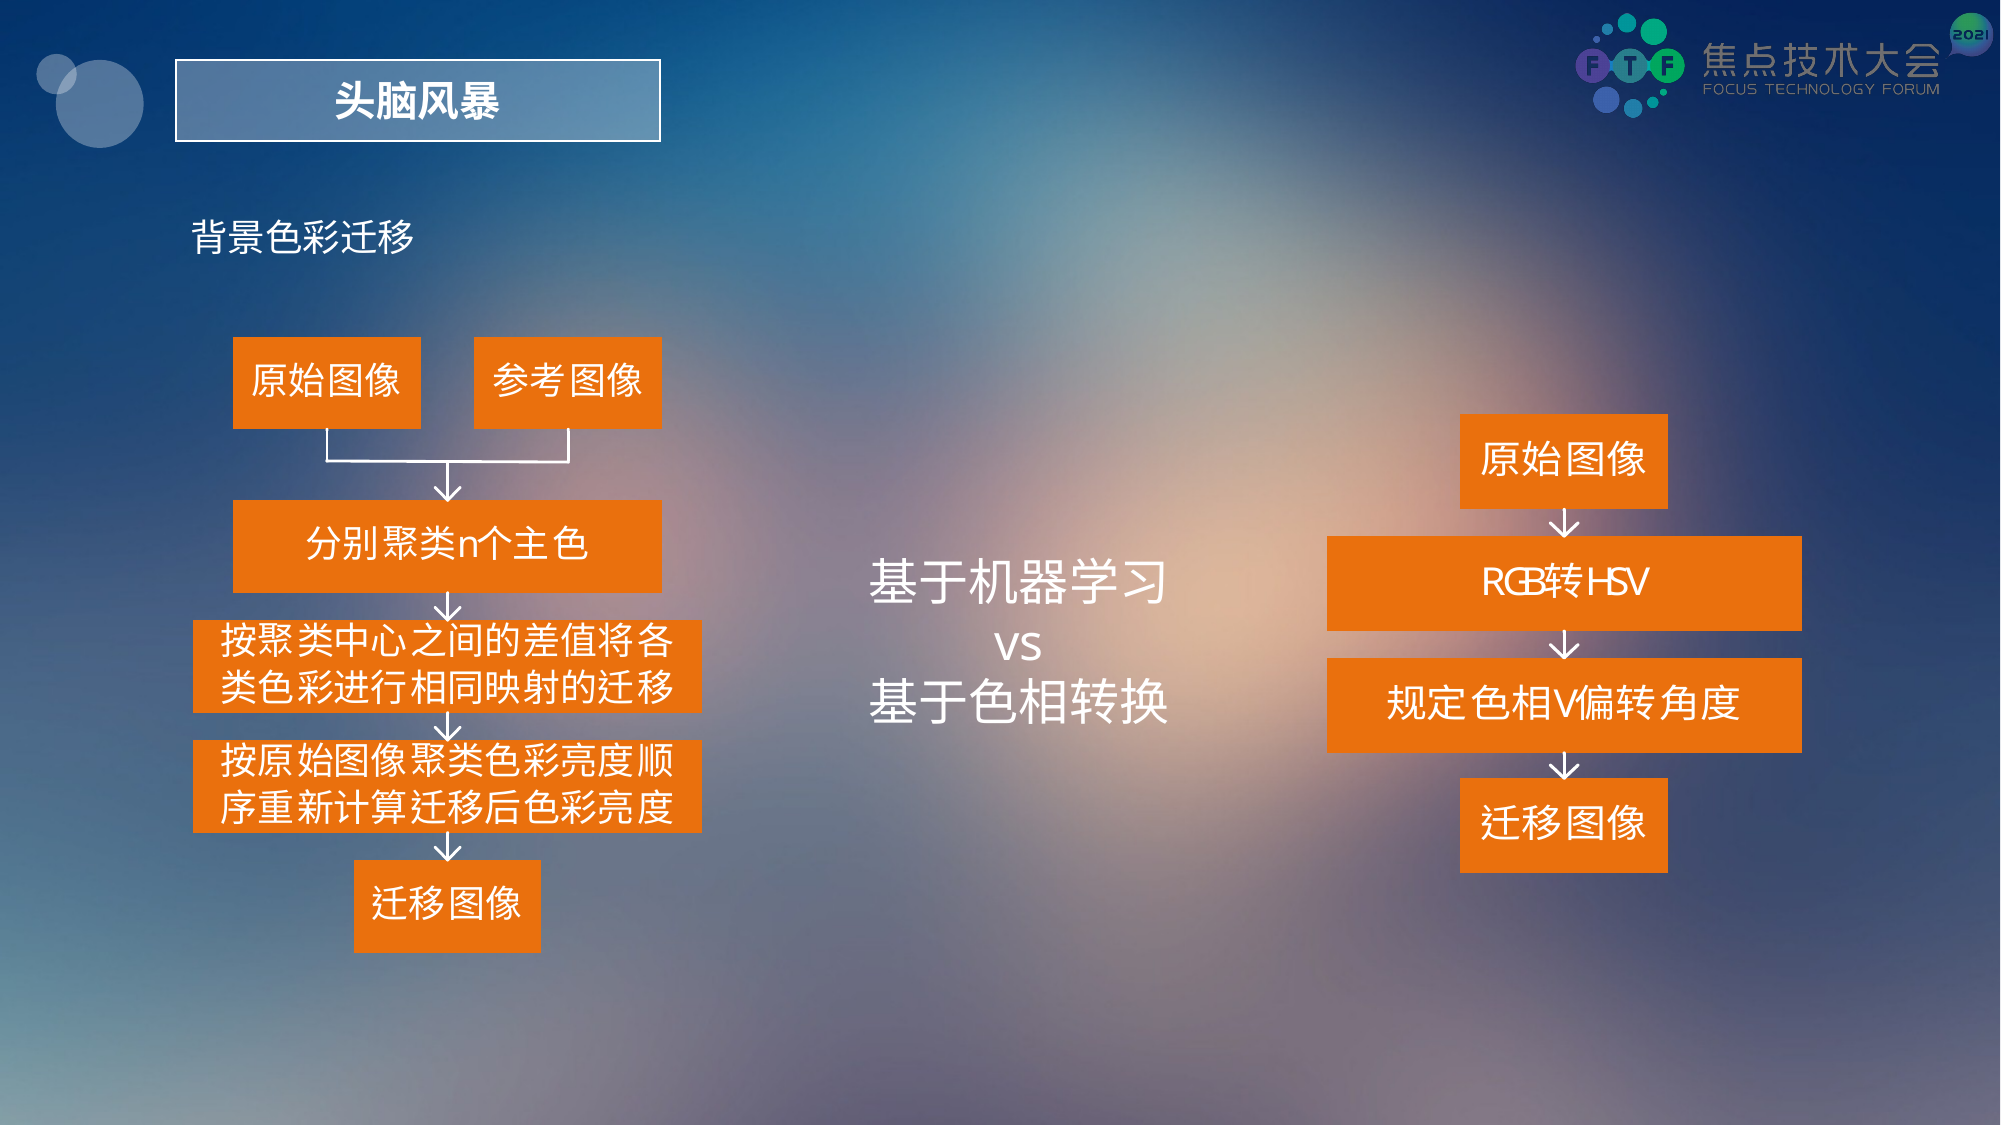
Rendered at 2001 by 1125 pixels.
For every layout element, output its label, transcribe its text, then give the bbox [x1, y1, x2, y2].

text_box 背景色彩迁移 [161, 206, 445, 267]
text_box 头脑风暴 [161, 67, 675, 133]
text_box [175, 59, 661, 67]
picture [0, 0, 2001, 1125]
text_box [36, 53, 144, 149]
text_box 基于机器学习 vs 基于色相转换 [854, 543, 1184, 739]
text_box [175, 133, 661, 142]
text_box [1321, 409, 1803, 875]
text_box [187, 331, 703, 953]
